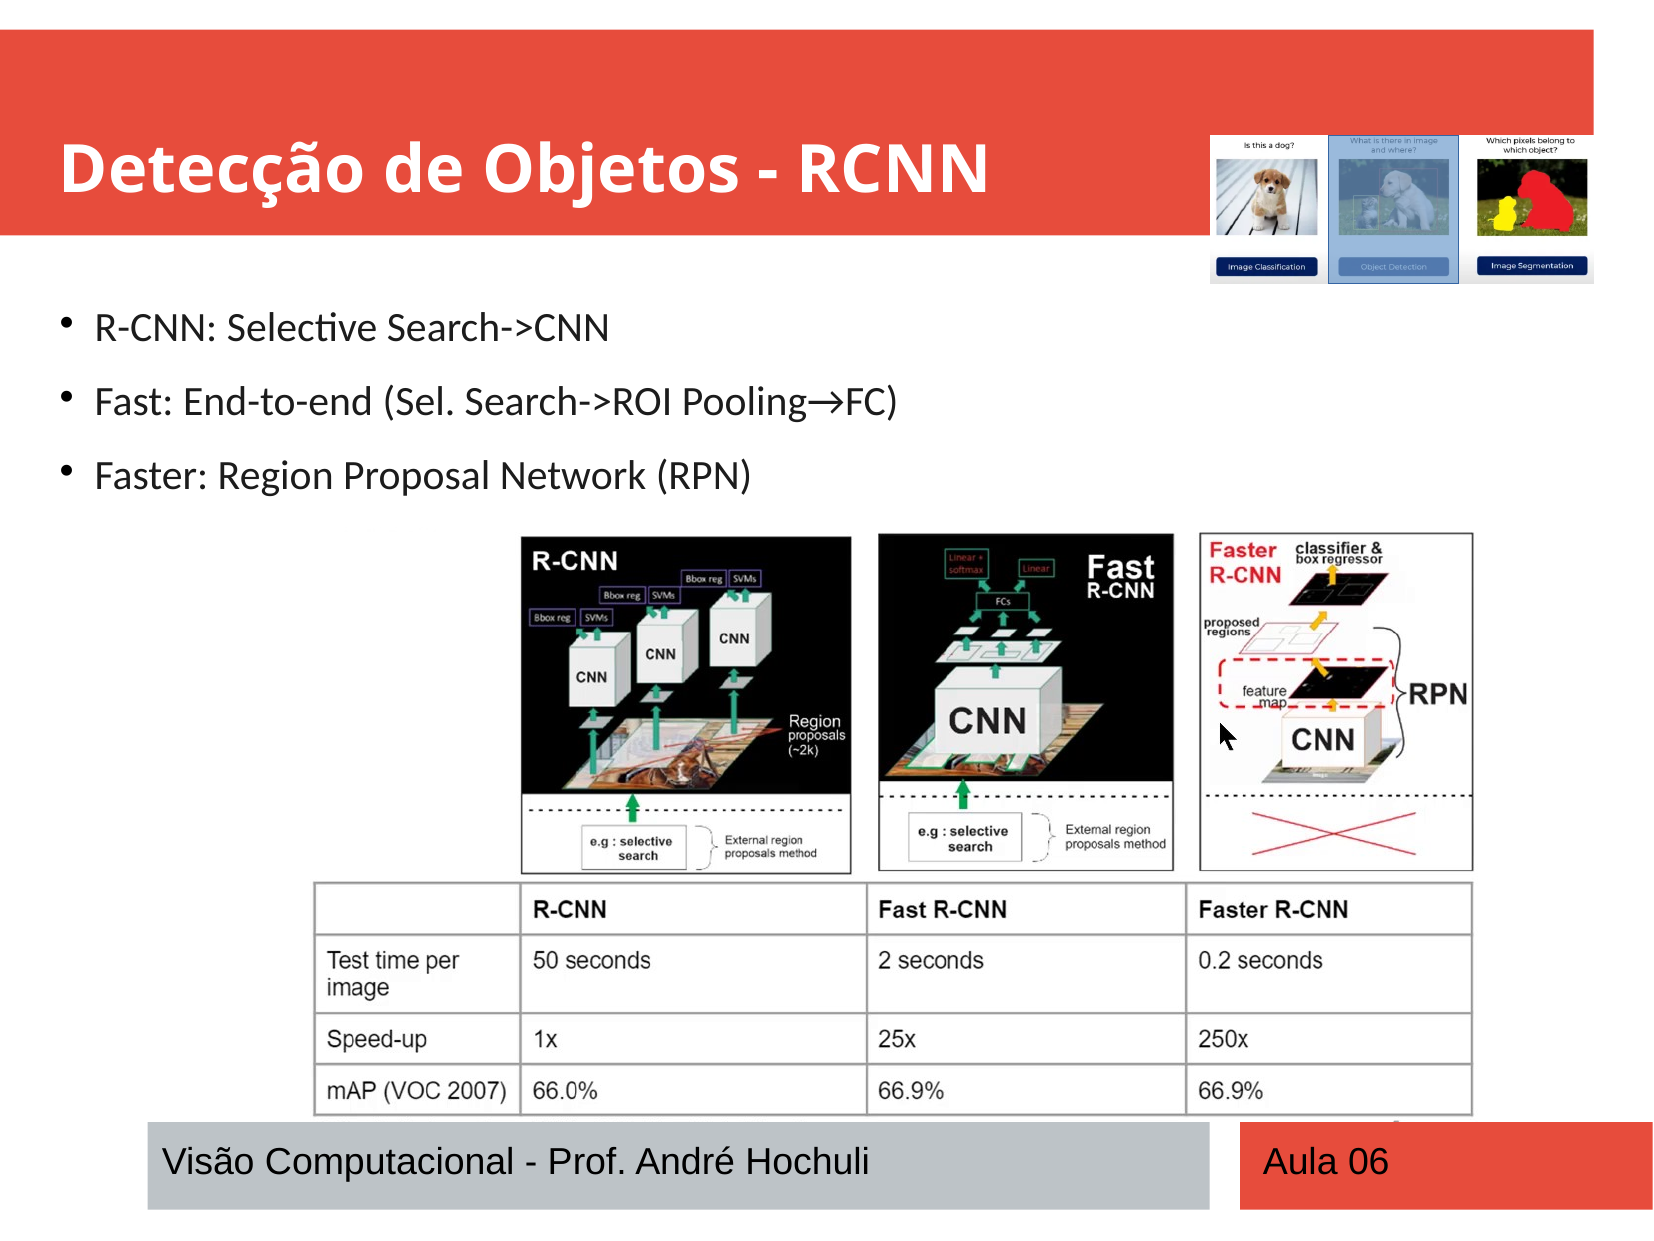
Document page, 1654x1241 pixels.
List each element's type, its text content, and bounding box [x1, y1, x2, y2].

text_box Visão Computacional - Prof. André Hochuli [147, 1129, 1204, 1189]
picture [1210, 135, 1594, 284]
text_box Detecção de Objetos - RCNN [59, 59, 1594, 206]
text_box Aula 06 [1248, 1129, 1623, 1189]
text_box R-CNN: Selective Search->CNN Fast: End-to-end (Sel. Search->ROI Pooling→FC) Faster: Region Proposal Network (RPN) [59, 300, 1565, 1067]
text_box [58, 270, 1424, 1017]
picture [295, 527, 1484, 1122]
